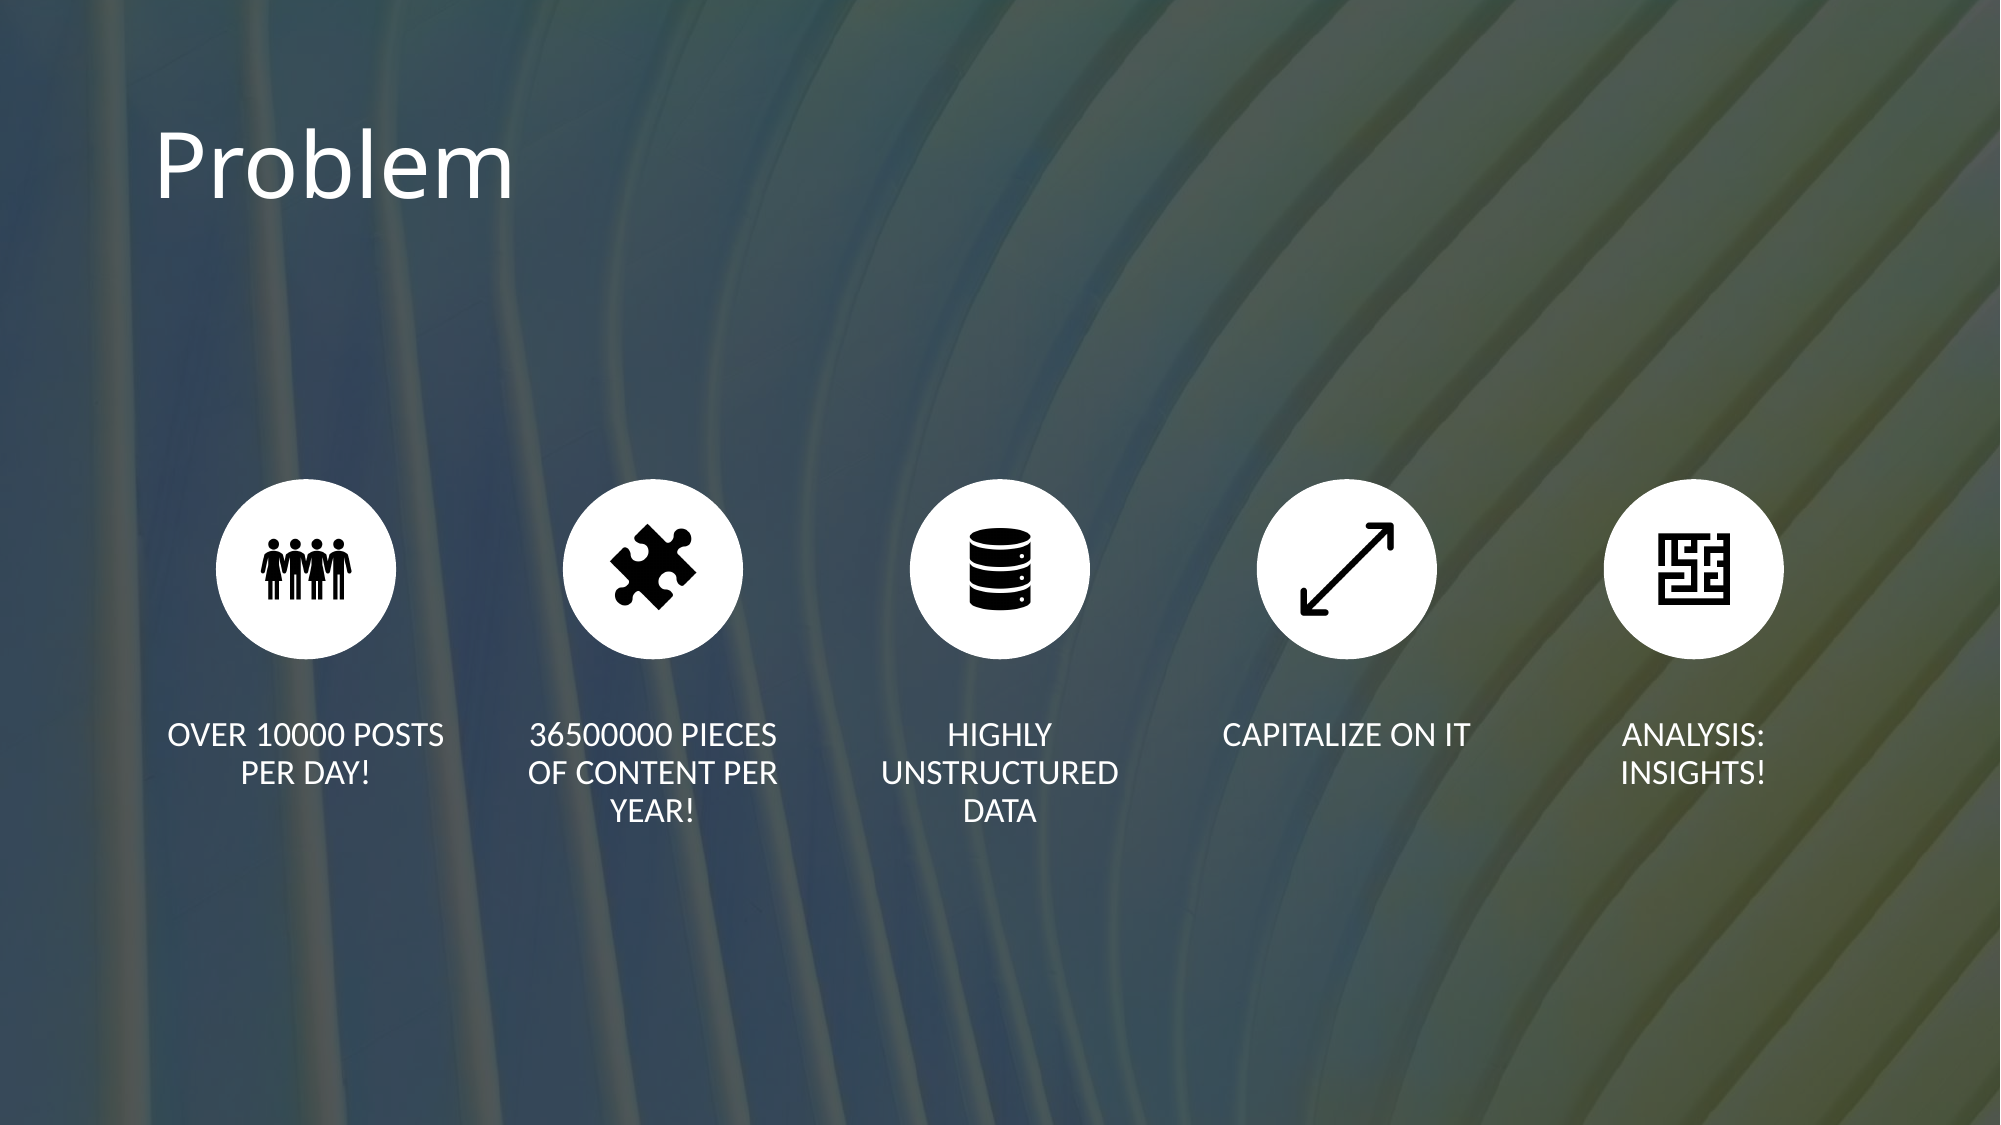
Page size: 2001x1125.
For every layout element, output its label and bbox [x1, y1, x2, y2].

picture [0, 0, 2000, 1125]
list [137, 299, 1863, 1014]
